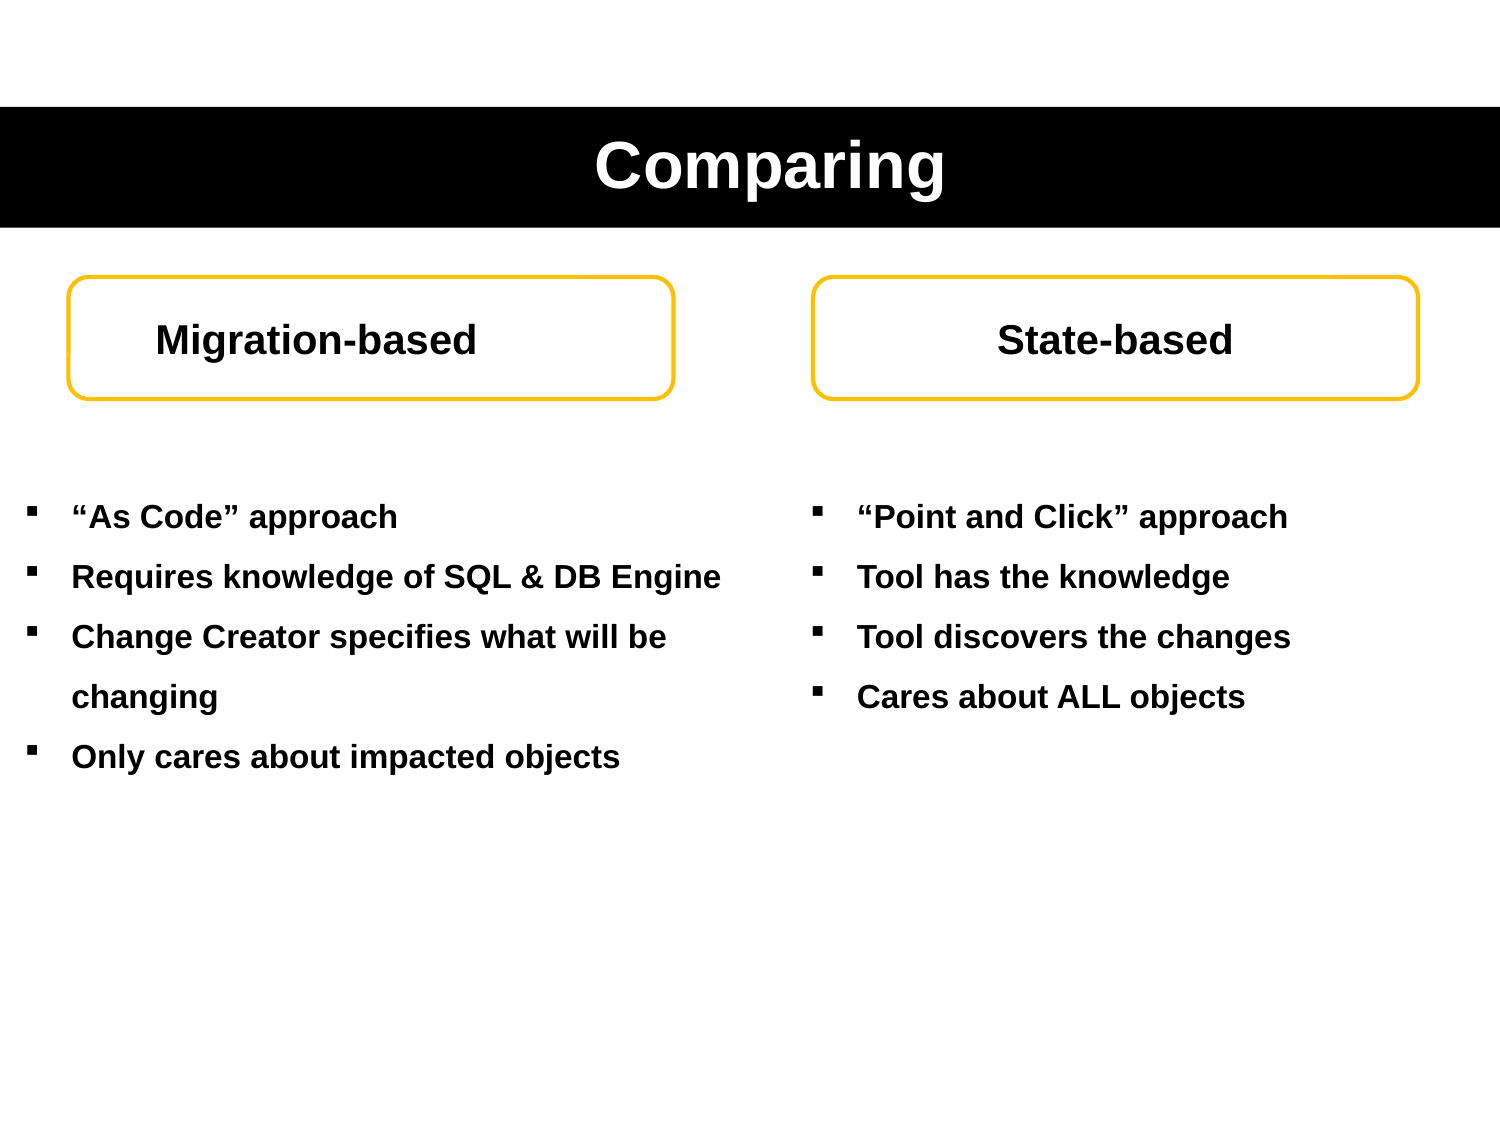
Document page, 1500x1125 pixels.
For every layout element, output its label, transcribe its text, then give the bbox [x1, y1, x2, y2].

text_box Migration-based [66, 274, 676, 402]
text_box State-based [810, 274, 1421, 402]
text_box [0, 105, 1500, 230]
text_box “Point and Click” approach Tool has the knowledge Tool discovers the changes Cares about ALL objects [795, 468, 1436, 830]
title Comparing [68, 105, 1448, 228]
text_box “As Code” approach Requires knowledge of SQL & DB Engine Change Creator specifies what will be changing Only cares about impacted objects [9, 468, 750, 830]
